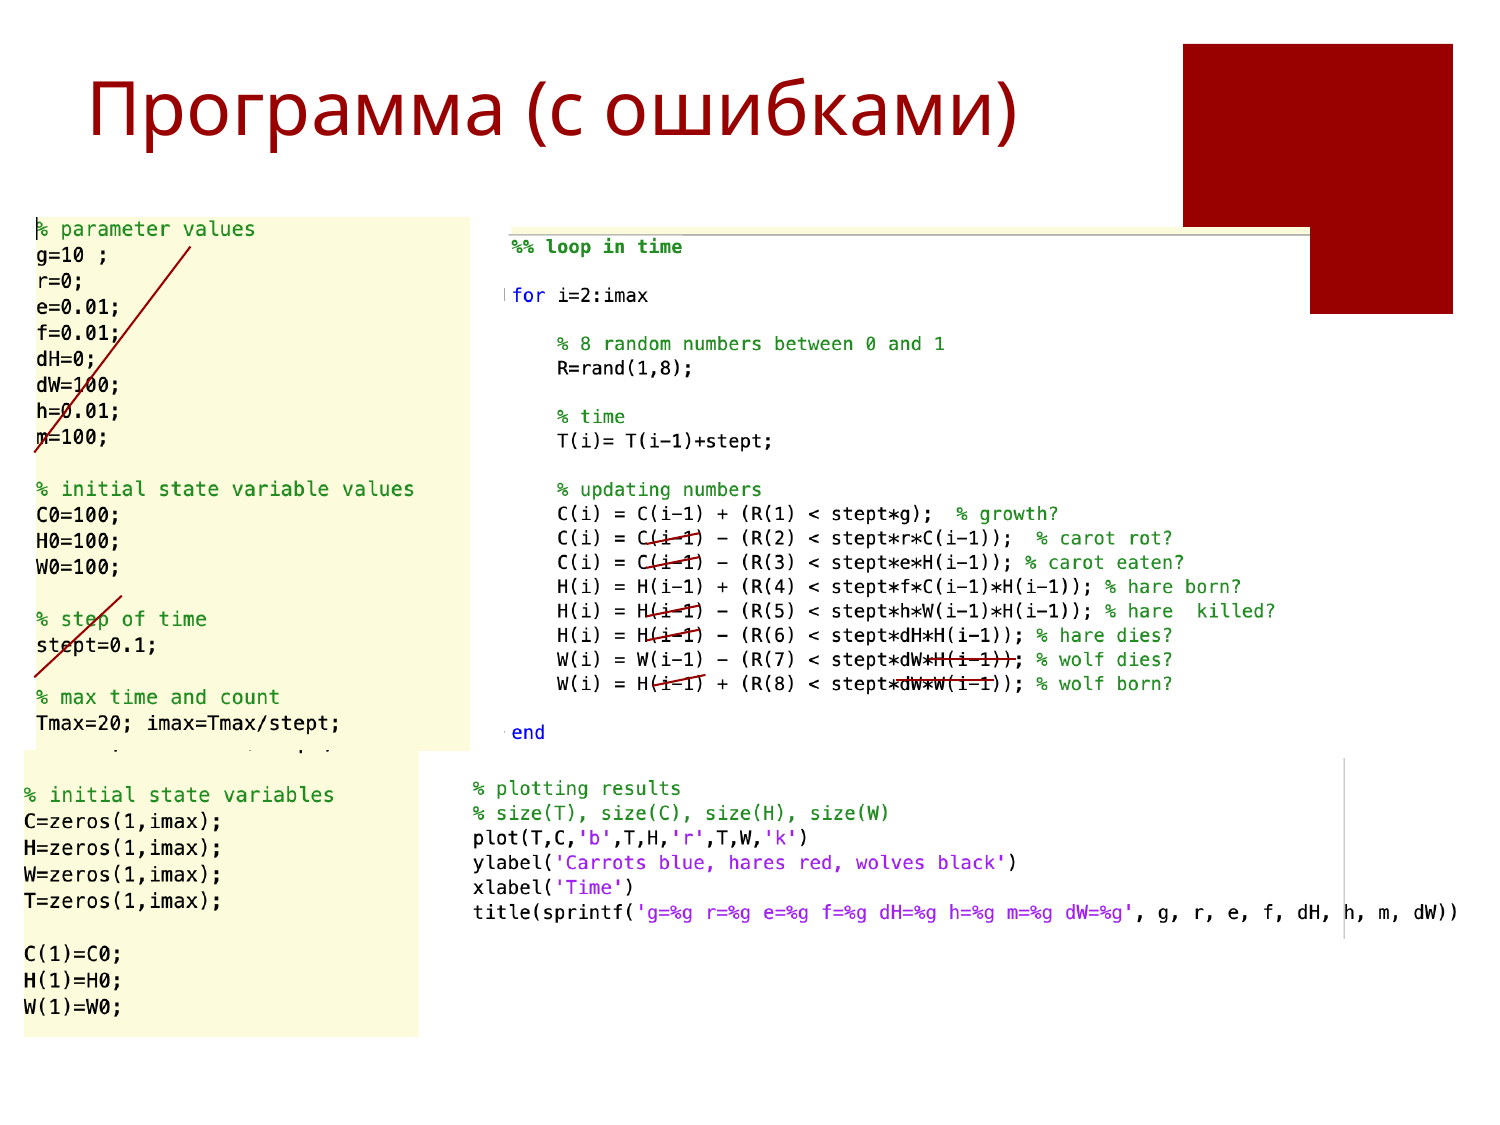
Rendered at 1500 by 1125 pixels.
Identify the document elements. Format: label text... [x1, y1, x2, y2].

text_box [33, 595, 123, 678]
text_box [645, 604, 701, 617]
picture [0, 216, 471, 1038]
text_box Программа (с ошибками) [71, 0, 1139, 159]
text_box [33, 246, 191, 454]
picture [503, 227, 1311, 741]
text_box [645, 532, 701, 545]
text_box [645, 556, 701, 569]
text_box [645, 629, 701, 641]
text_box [651, 674, 706, 687]
picture [455, 758, 1500, 940]
